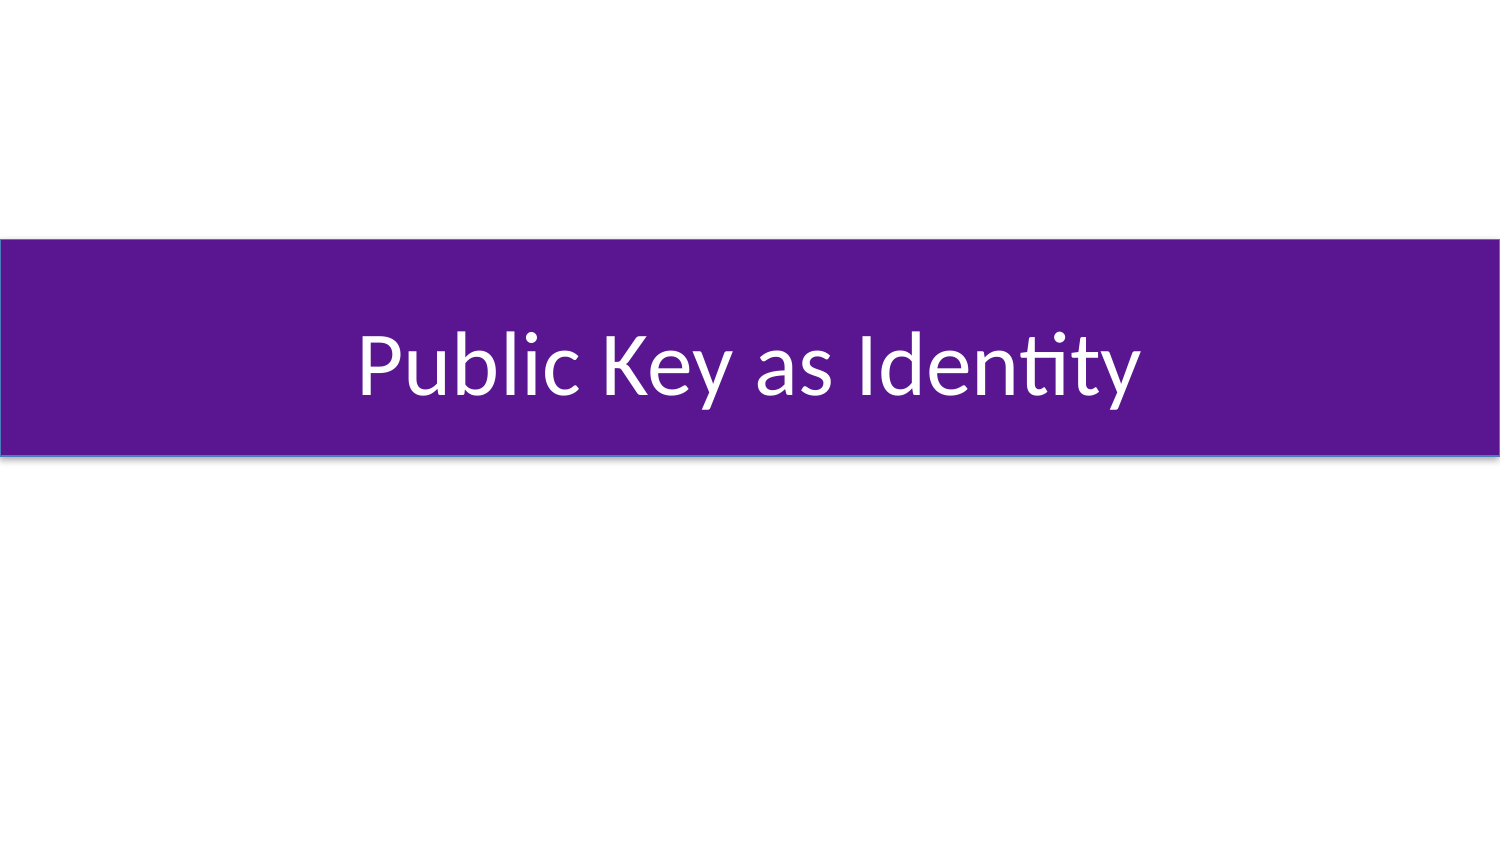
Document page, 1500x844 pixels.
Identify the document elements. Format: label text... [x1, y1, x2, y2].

title Public Key as Identity [112, 296, 1388, 411]
